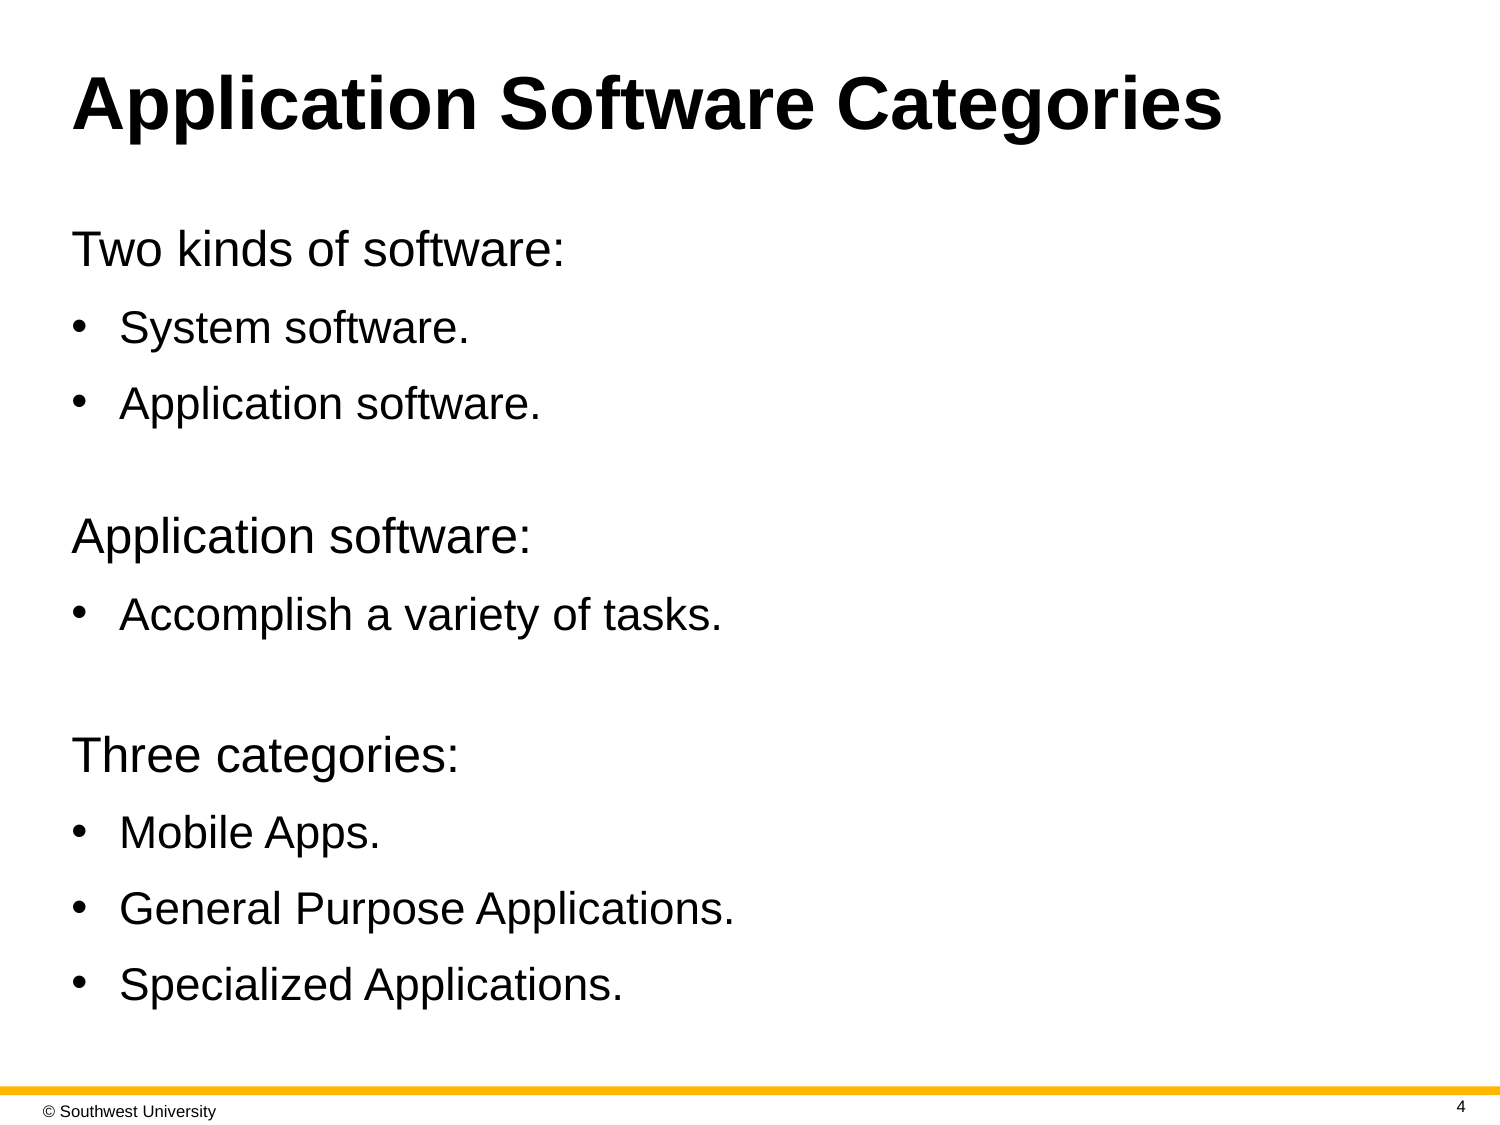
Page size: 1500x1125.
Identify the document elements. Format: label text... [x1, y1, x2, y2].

slide_number 4 [1415, 1092, 1474, 1119]
list Two kinds of software: System software. Application software. [56, 209, 1444, 442]
list Application software: Accomplish a variety of tasks. [56, 496, 1416, 661]
title Application Software Categories [56, 38, 1444, 173]
list Three categories: Mobile Apps. General Purpose Applications. Specialized Applications. [56, 714, 1444, 1034]
